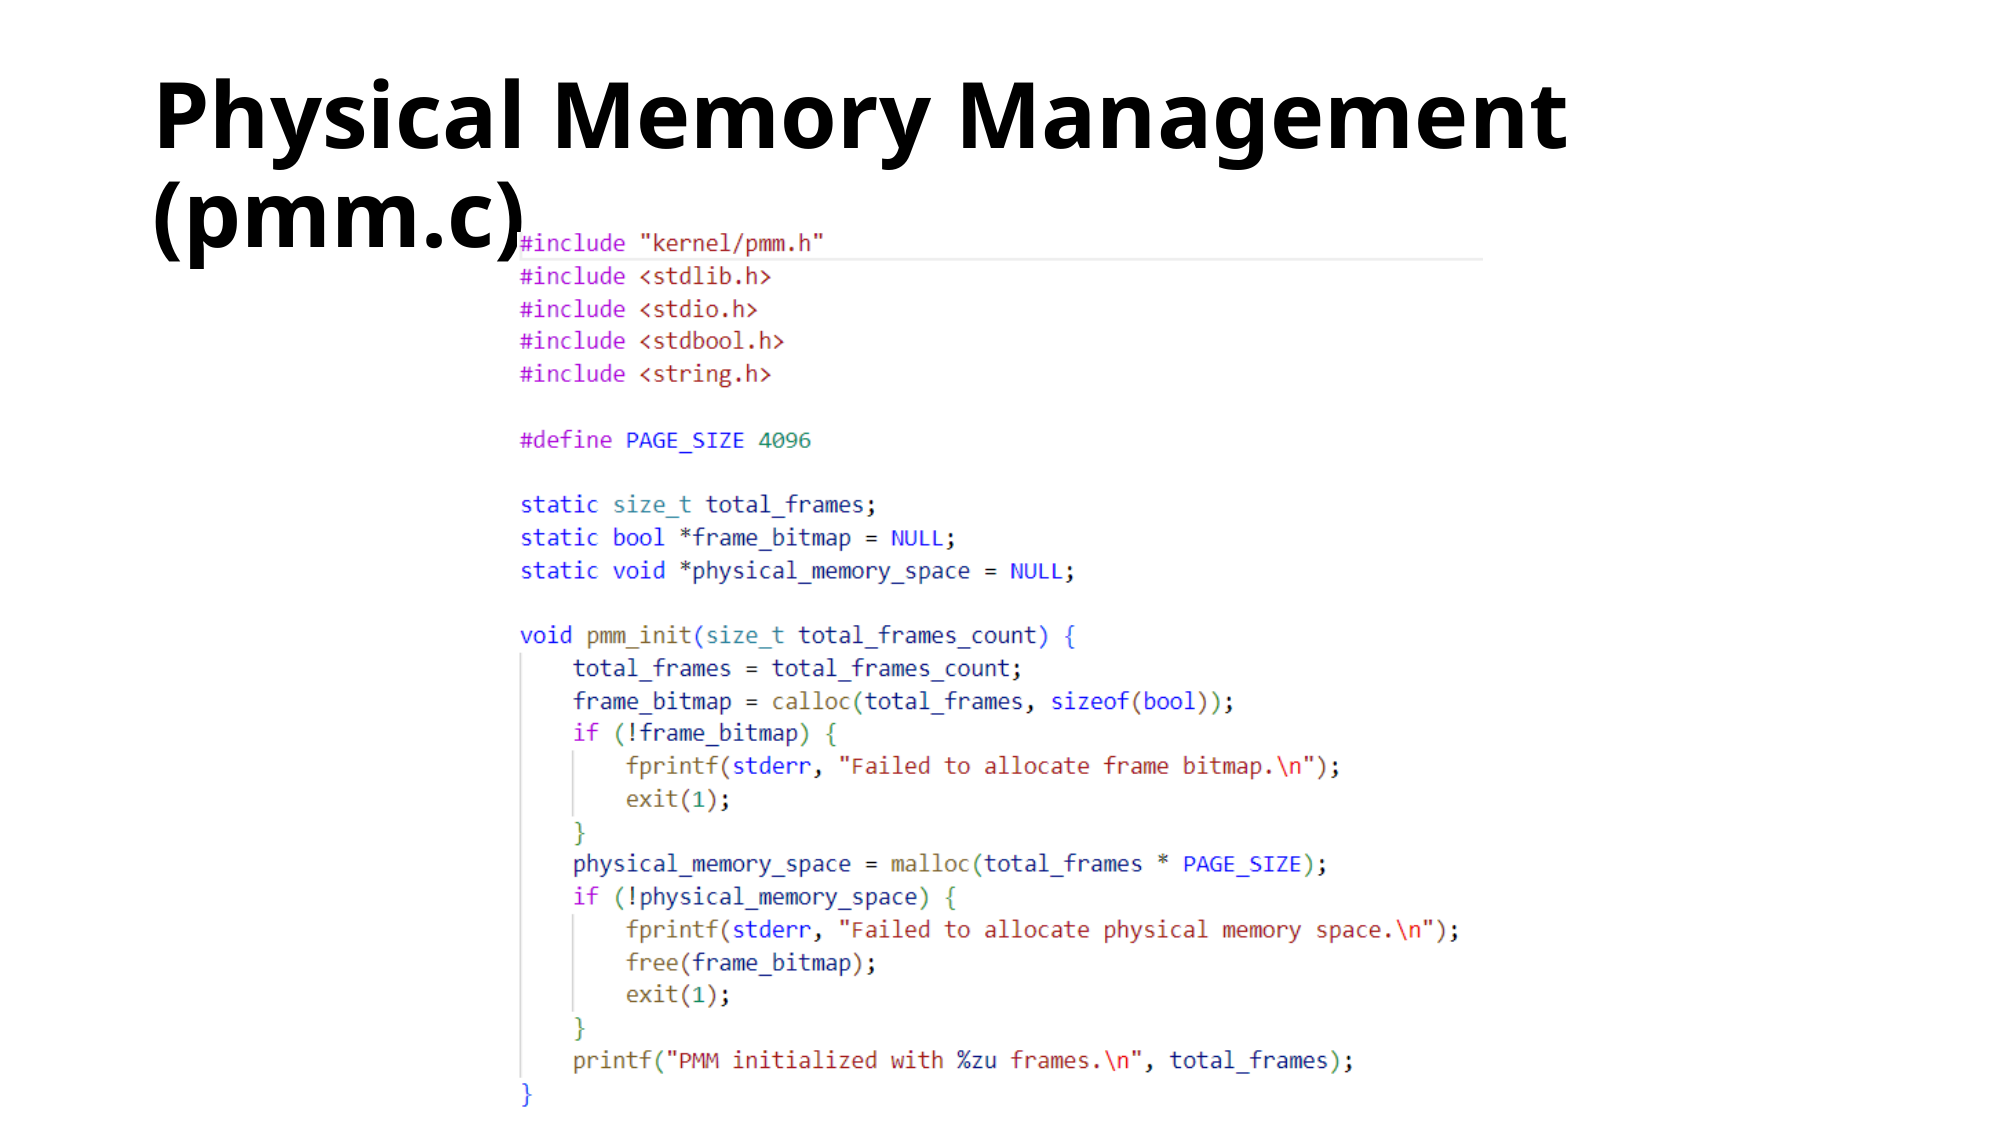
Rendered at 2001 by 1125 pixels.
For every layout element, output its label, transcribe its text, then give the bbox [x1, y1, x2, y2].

title Physical Memory Management (pmm.c) [137, 59, 1863, 278]
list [516, 231, 1483, 1112]
